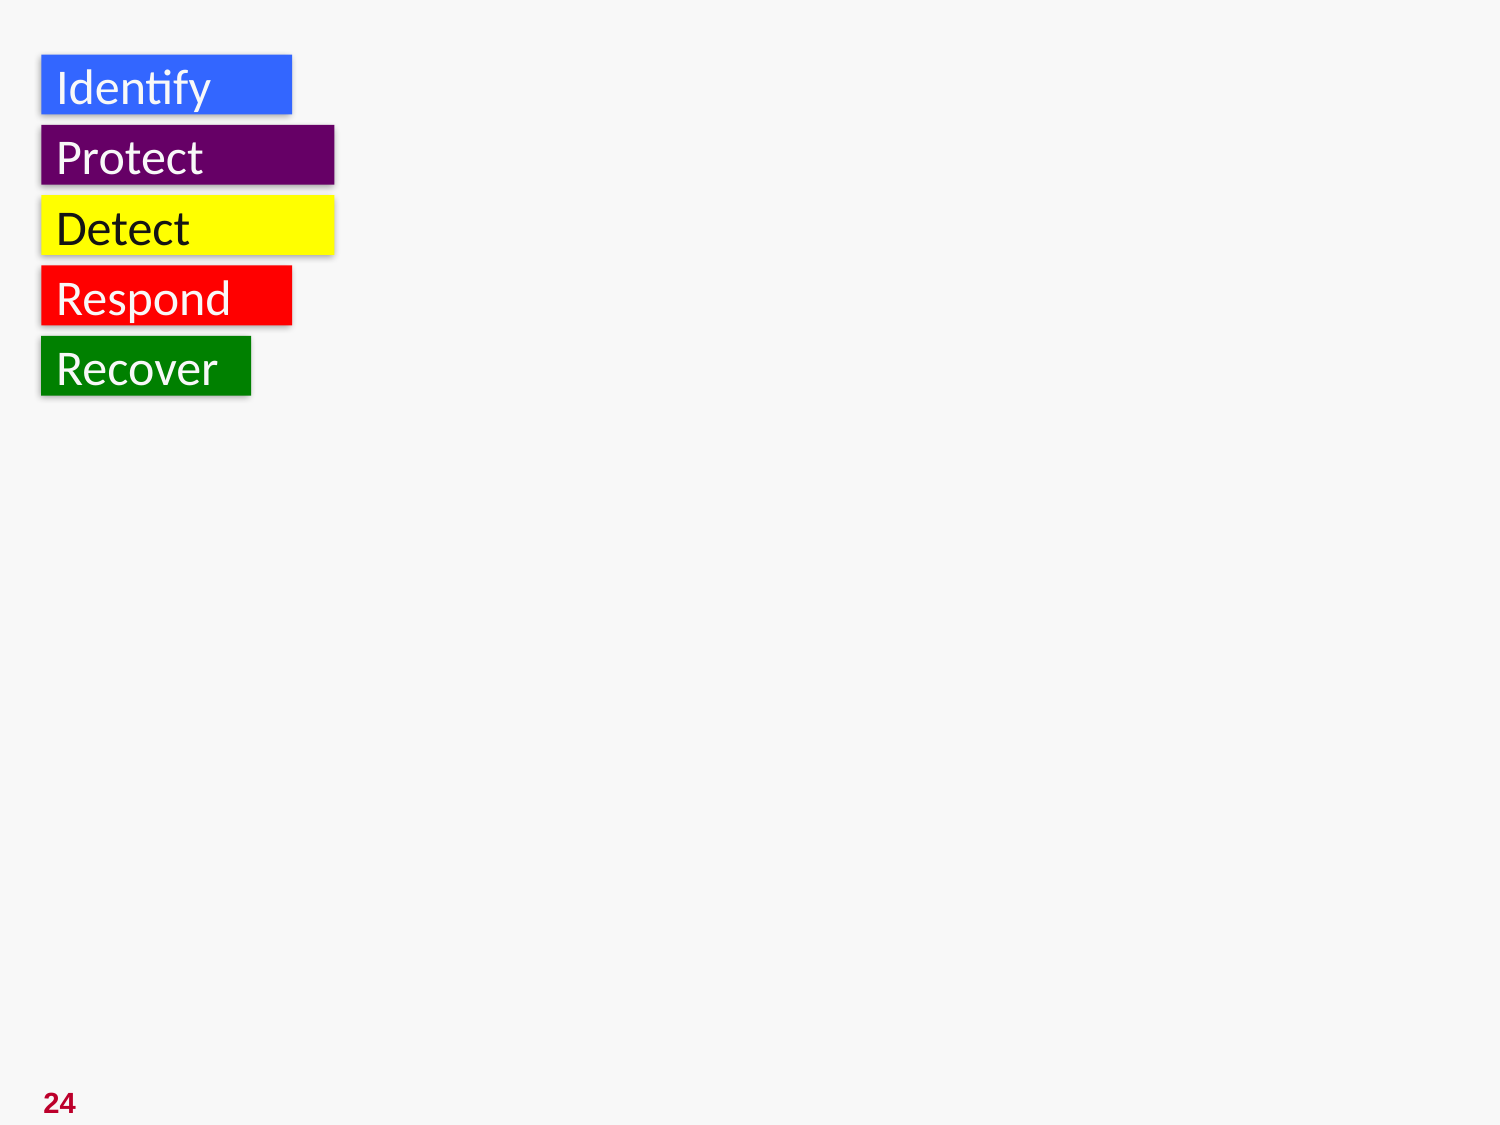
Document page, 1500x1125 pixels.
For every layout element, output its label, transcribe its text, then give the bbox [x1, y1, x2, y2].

text_box Protect [41, 124, 335, 185]
text_box Respond [41, 265, 293, 326]
text_box Detect [41, 194, 335, 256]
text_box Recover [40, 335, 252, 396]
text_box Identify [41, 54, 293, 115]
